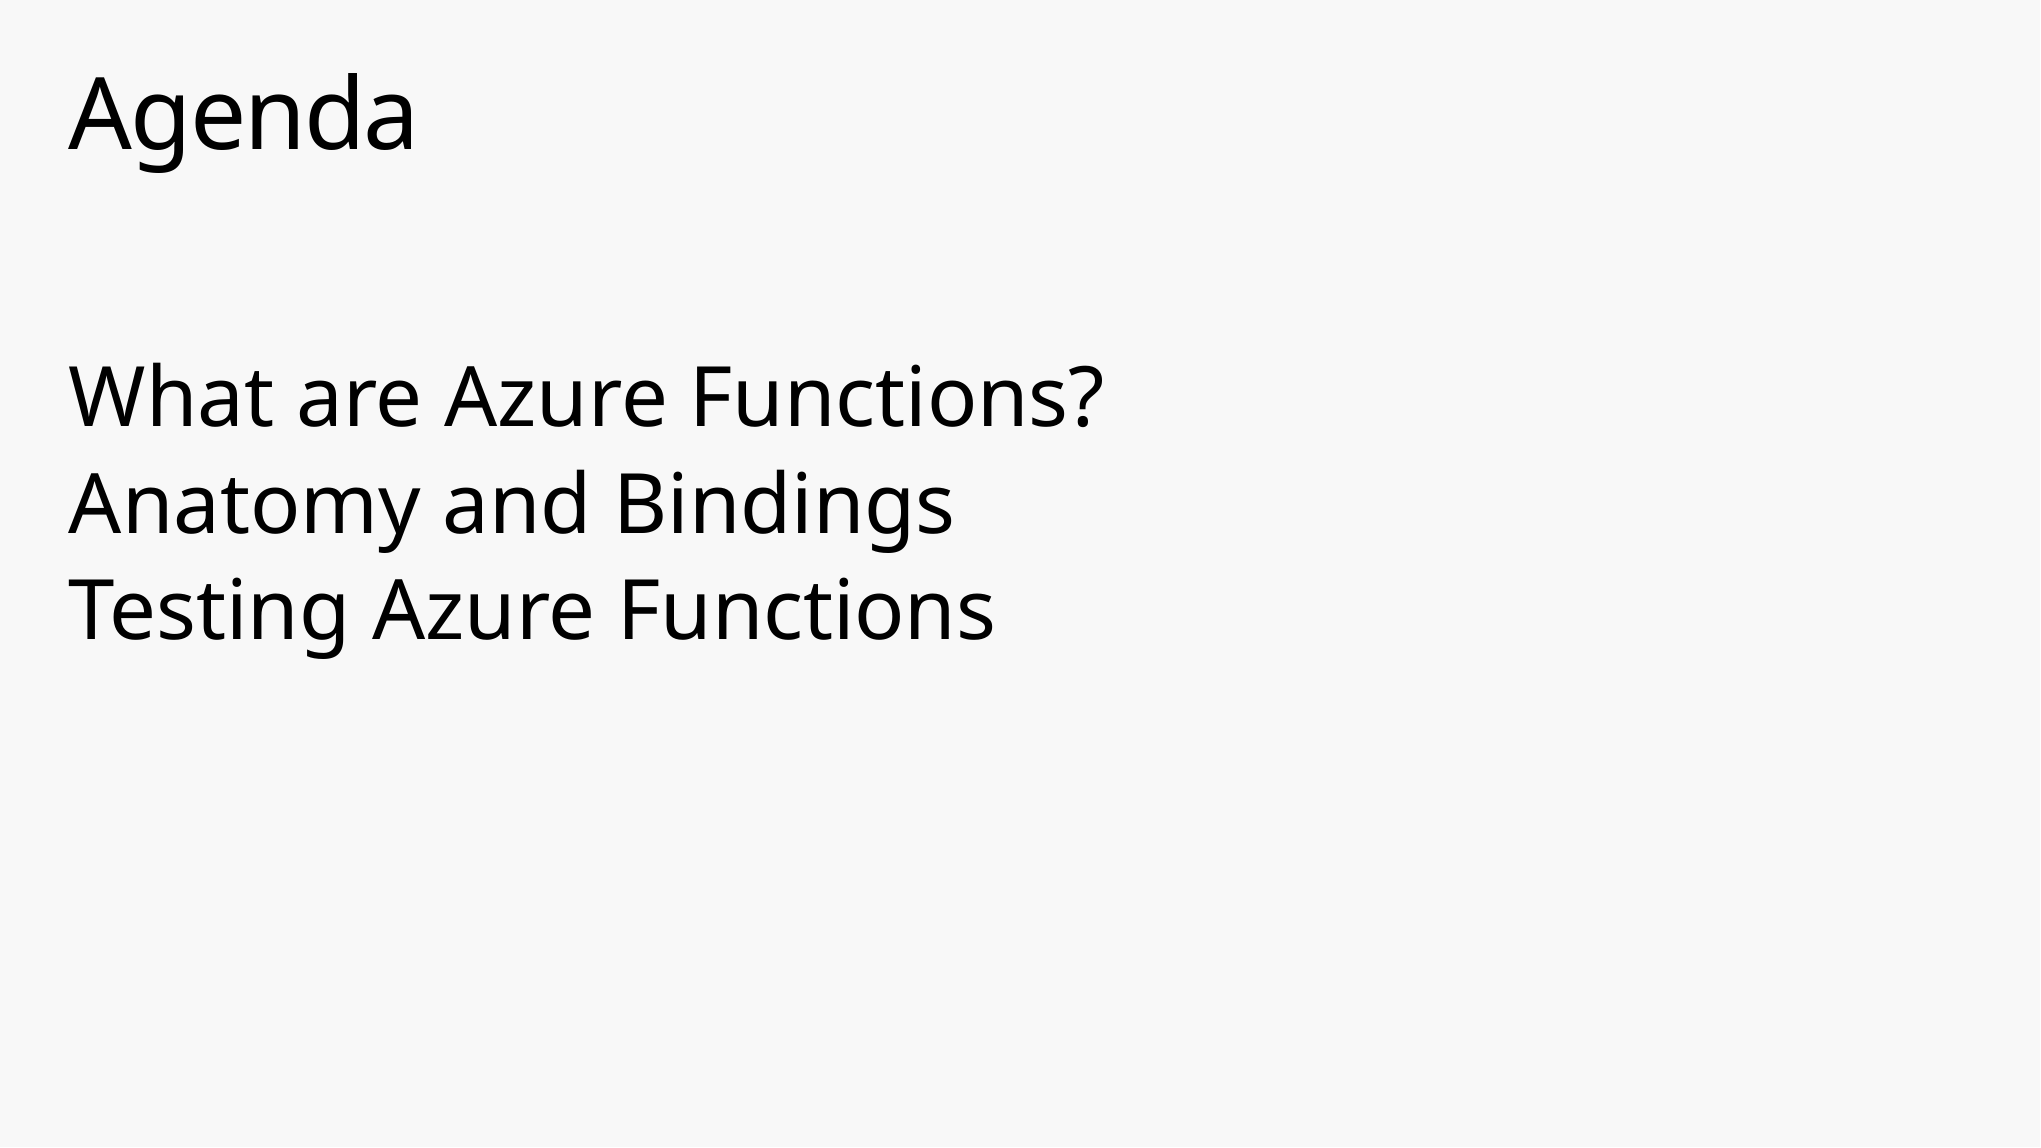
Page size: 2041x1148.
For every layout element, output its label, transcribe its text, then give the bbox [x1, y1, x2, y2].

list What are Azure Functions? Anatomy and Bindings Testing Azure Functions [45, 339, 1870, 906]
title Agenda [45, 48, 1021, 199]
